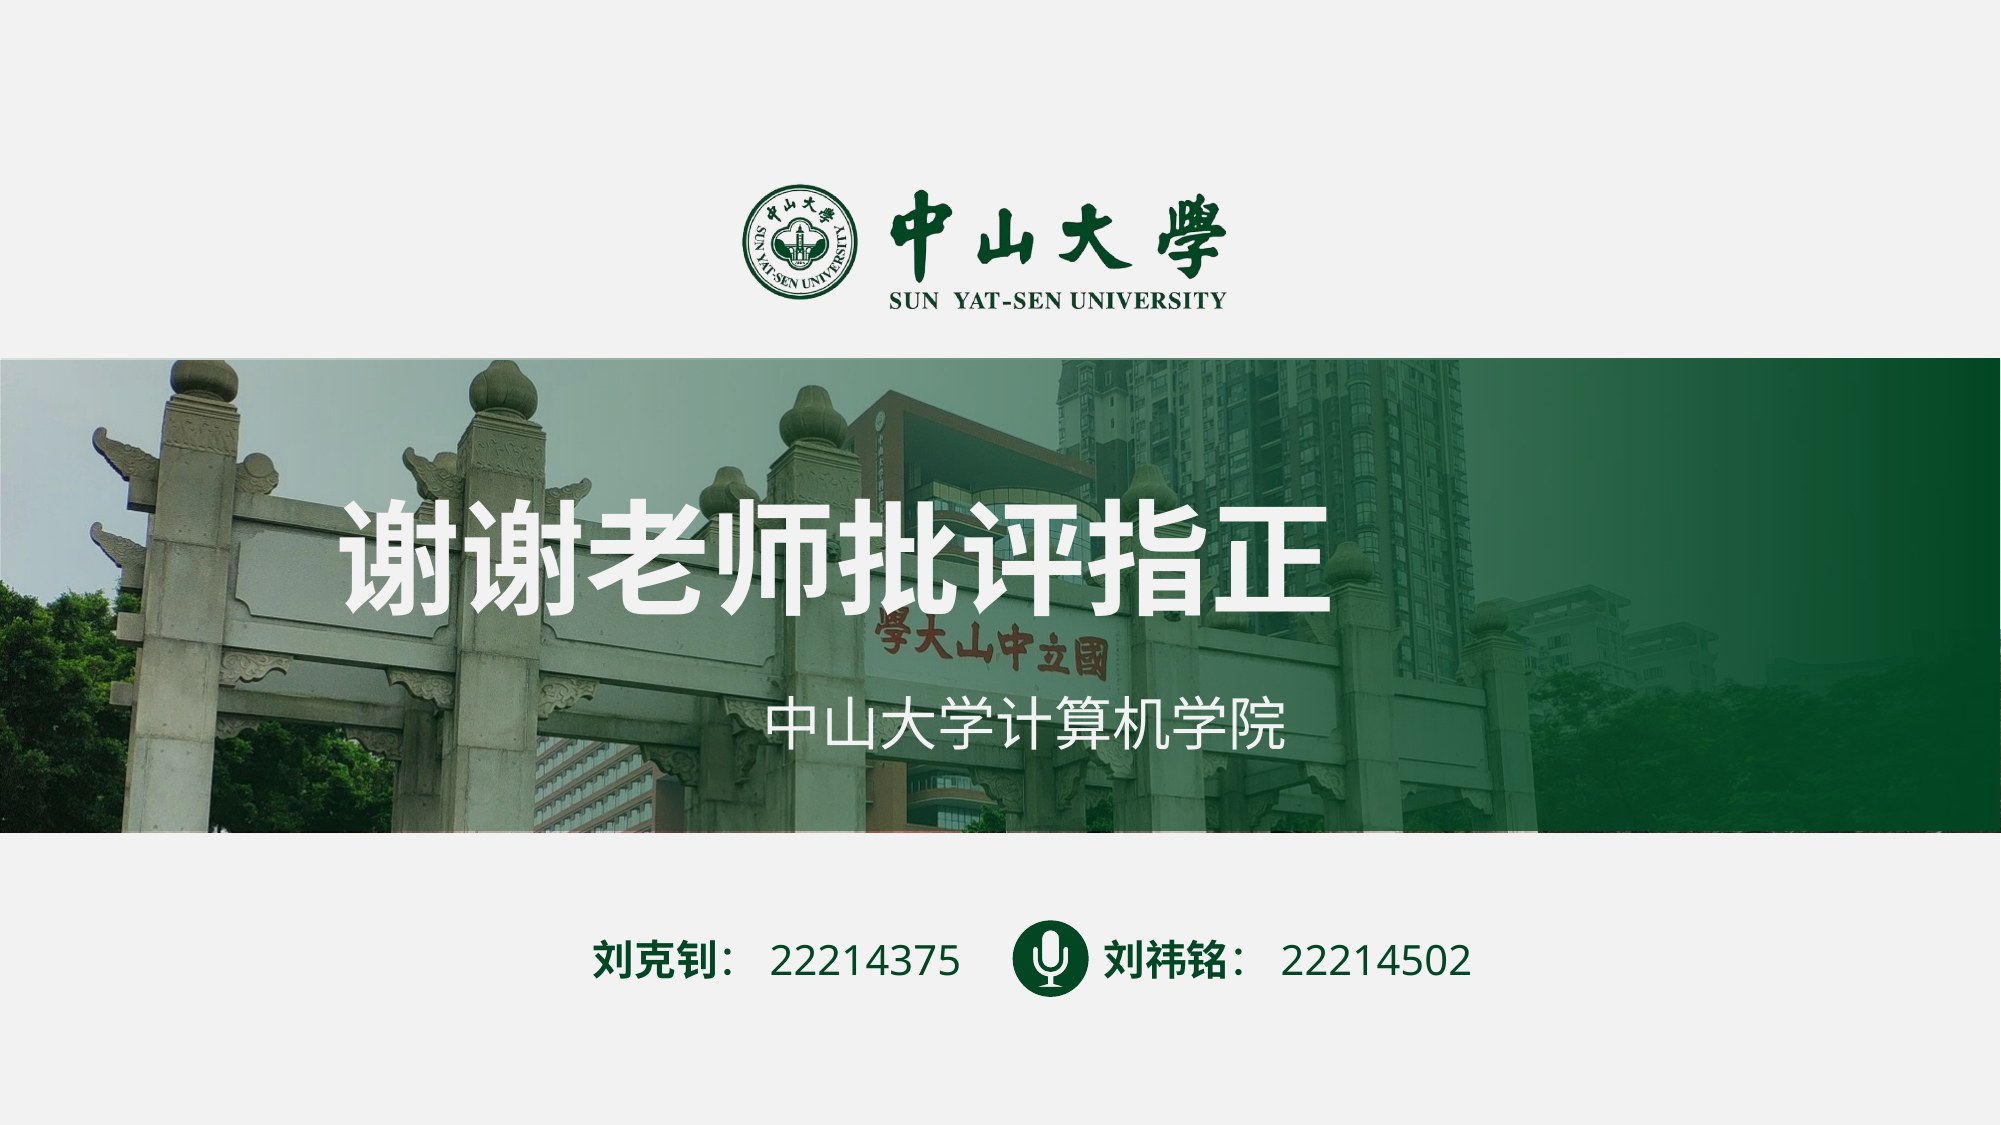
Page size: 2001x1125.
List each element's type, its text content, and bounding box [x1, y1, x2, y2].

picture [711, 95, 1289, 359]
text_box 刘祎铭：22214502 [1088, 925, 1488, 991]
text_box [1012, 920, 1088, 997]
picture [0, 360, 2001, 833]
text_box 刘克钊：22214375 [577, 925, 977, 991]
